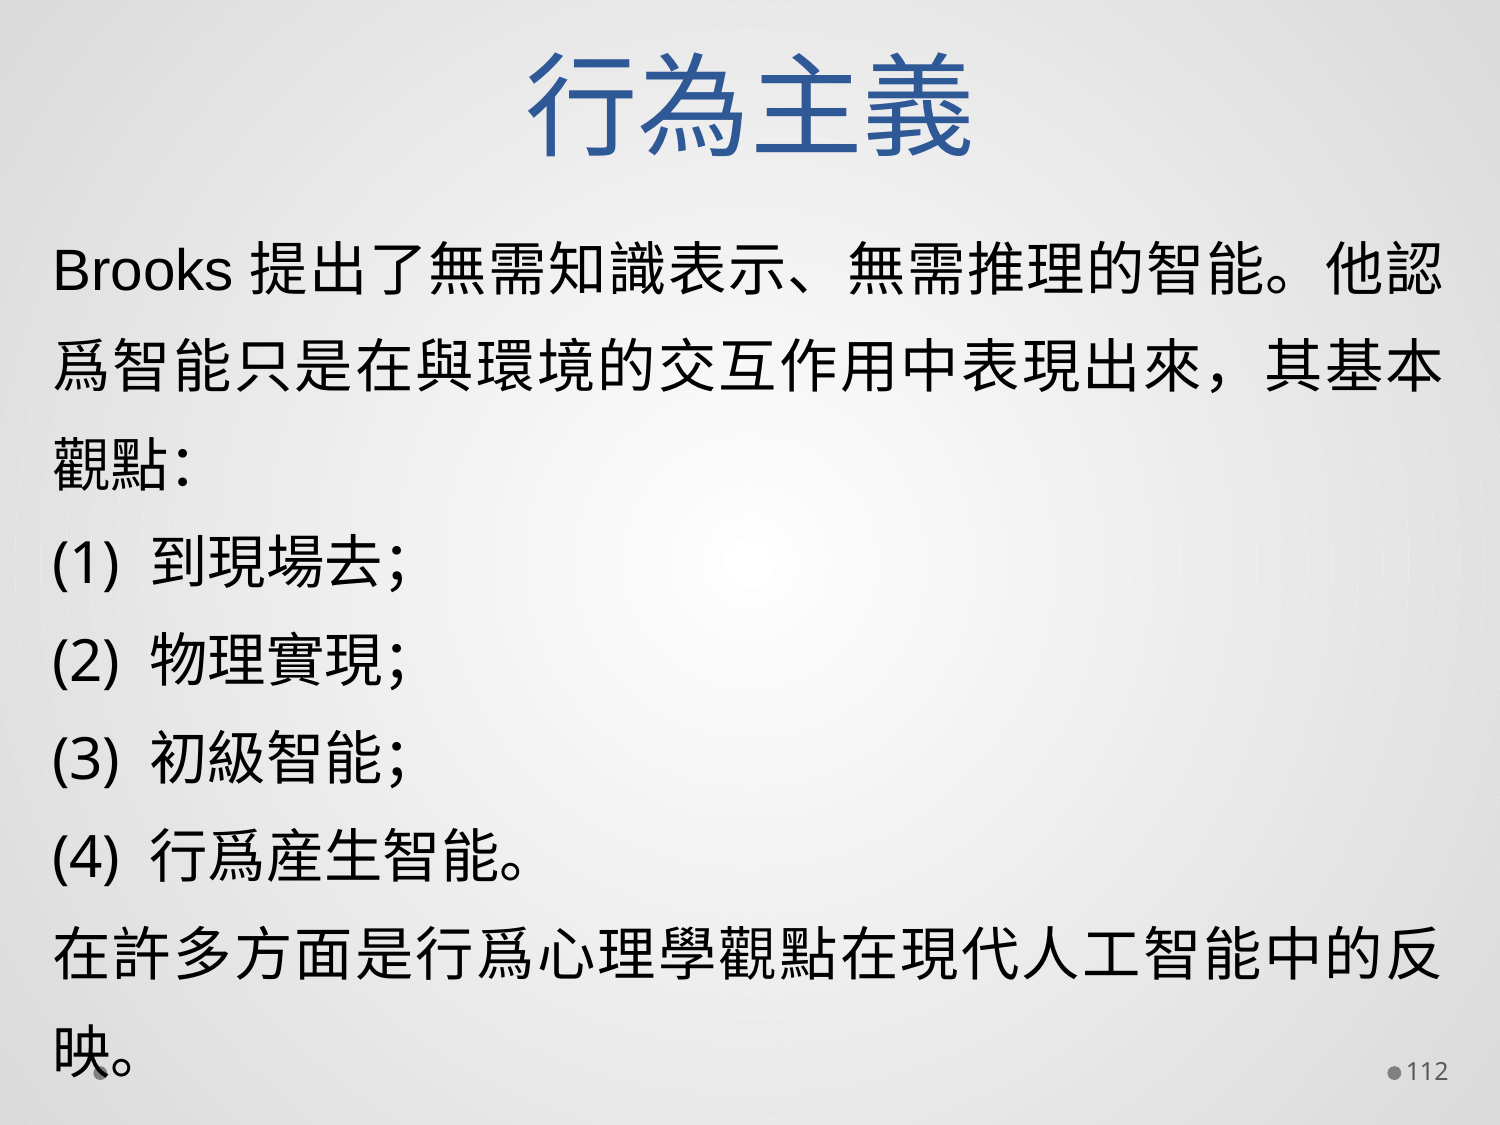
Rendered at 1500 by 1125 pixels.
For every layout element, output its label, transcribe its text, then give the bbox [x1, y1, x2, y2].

title 行為主義 [75, 0, 1425, 196]
text_box Brooks提出了無需知識表示、無需推理的智能。他認爲智能只是在與環境的交互作用中表現出來，其基本觀點： (1) 到現場去； (2) 物理實現； (3) 初級智能； (4) 行爲産生智能。 在許多方面是行爲心理學觀點在現代人工智能中的反映。 [37, 196, 1459, 1093]
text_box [249, 228, 1250, 897]
slide_number 112 [1401, 1042, 1494, 1103]
